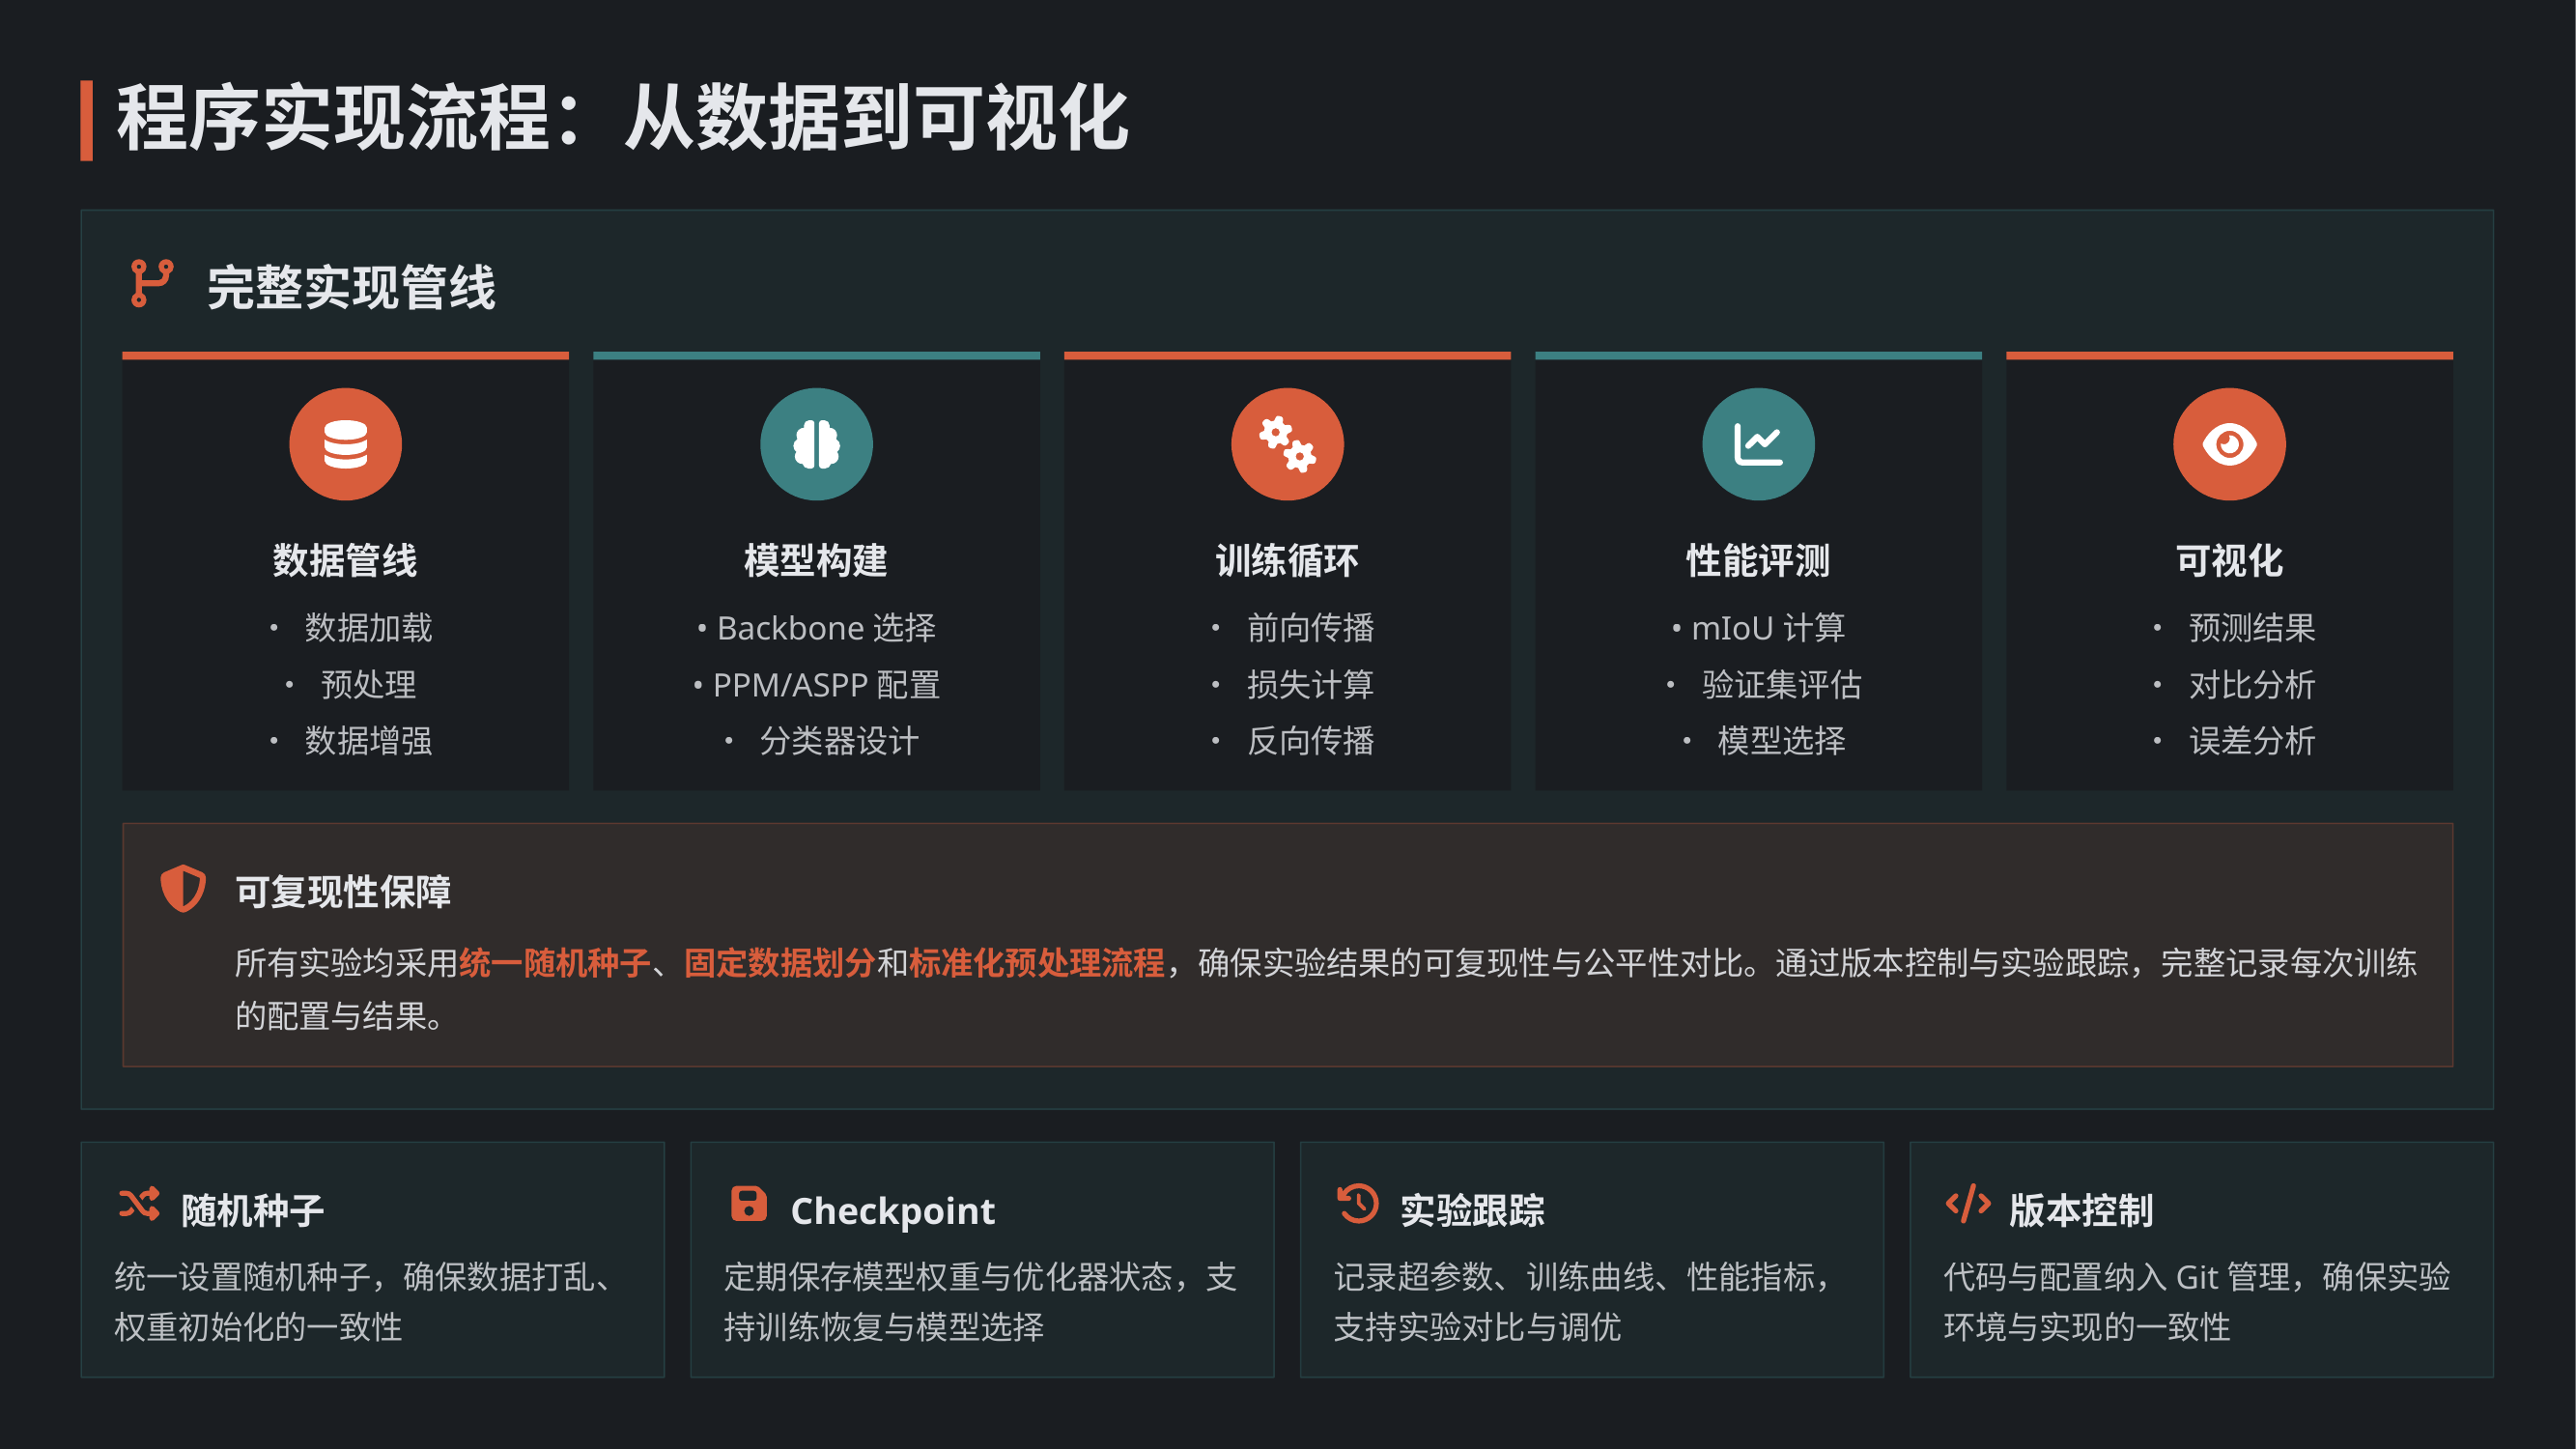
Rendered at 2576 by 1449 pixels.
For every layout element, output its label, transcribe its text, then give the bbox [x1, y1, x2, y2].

text_box [1283, 440, 1316, 473]
text_box [325, 454, 367, 469]
text_box [1337, 1182, 1379, 1224]
text_box 完整实现管线 [207, 251, 522, 316]
text_box • 数据加载 [146, 597, 546, 646]
text_box [1300, 1142, 1884, 1378]
text_box 版本控制 [2009, 1175, 2173, 1232]
text_box 实验跟踪 [1400, 1175, 1564, 1232]
text_box [1535, 360, 1983, 791]
text_box • 损失计算 [1089, 653, 1487, 702]
text_box [818, 420, 840, 469]
text_box 可复现性保障 [235, 856, 2439, 913]
text_box [731, 1185, 767, 1221]
text_box [1259, 415, 1292, 449]
text_box 定期保存模型权重与优化器状态，支持训练恢复与模型选择 [723, 1247, 1258, 1345]
text_box • 反向传播 [1089, 710, 1487, 758]
text_box [139, 1185, 160, 1201]
text_box [1702, 387, 1816, 501]
text_box [123, 823, 2453, 1067]
text_box 数据管线 [145, 525, 547, 582]
text_box [1231, 387, 1345, 501]
text_box • 模型选择 [1559, 710, 1959, 758]
text_box • 数据增强 [146, 710, 546, 758]
text_box [593, 360, 1040, 791]
text_box [289, 387, 403, 501]
text_box • 分类器设计 [617, 710, 1016, 758]
text_box [119, 1190, 160, 1221]
text_box • 误差分析 [2030, 710, 2429, 758]
text_box • PPM/ASPP配置 [617, 653, 1016, 702]
text_box 所有实验均采用统一随机种子、固定数据划分和标准化预处理流程，确保实验结果的可复现性与公平性对比。通过版本控制与实验跟踪，完整记录每次训练的配置与结果。 [235, 928, 2437, 1034]
text_box [1945, 1193, 1959, 1214]
text_box [2006, 352, 2453, 360]
text_box [122, 352, 570, 360]
text_box [325, 440, 367, 455]
text_box Checkpoint [790, 1175, 998, 1232]
text_box • 对比分析 [2030, 653, 2429, 702]
text_box [2006, 360, 2453, 791]
text_box 代码与配置纳入Git管理，确保实验环境与实现的一致性 [1943, 1247, 2477, 1345]
text_box [1978, 1193, 1992, 1214]
text_box • 预处理 [146, 653, 546, 702]
text_box [80, 80, 93, 161]
text_box • 前向传播 [1089, 597, 1487, 646]
text_box • 验证集评估 [1559, 653, 1959, 702]
text_box [1734, 423, 1784, 466]
text_box [1063, 352, 1512, 360]
text_box 程序实现流程：从数据到可视化 [116, 80, 1168, 161]
text_box [1535, 352, 1983, 360]
text_box [325, 420, 367, 440]
text_box [1961, 1182, 1976, 1224]
text_box [122, 360, 570, 791]
text_box [81, 210, 2494, 1110]
text_box [2173, 387, 2286, 501]
text_box 统一设置随机种子，确保数据打乱、权重初始化的一致性 [114, 1247, 648, 1345]
text_box [691, 1142, 1275, 1378]
text_box [1063, 360, 1512, 791]
text_box [1910, 1142, 2494, 1378]
text_box • mIoU计算 [1559, 597, 1959, 646]
text_box [760, 387, 873, 501]
text_box 训练循环 [1087, 525, 1488, 582]
text_box [793, 420, 815, 469]
text_box • 预测结果 [2030, 597, 2429, 646]
text_box [593, 352, 1040, 360]
text_box 随机种子 [181, 1175, 344, 1232]
text_box 模型构建 [616, 525, 1017, 582]
text_box [2202, 423, 2257, 466]
text_box 可视化 [2029, 525, 2430, 582]
text_box [131, 259, 174, 308]
text_box • Backbone选择 [617, 597, 1016, 646]
text_box [160, 864, 207, 913]
text_box 记录超参数、训练曲线、性能指标，支持实验对比与调优 [1333, 1247, 1867, 1345]
text_box 性能评测 [1558, 525, 1960, 582]
text_box [81, 1142, 665, 1378]
